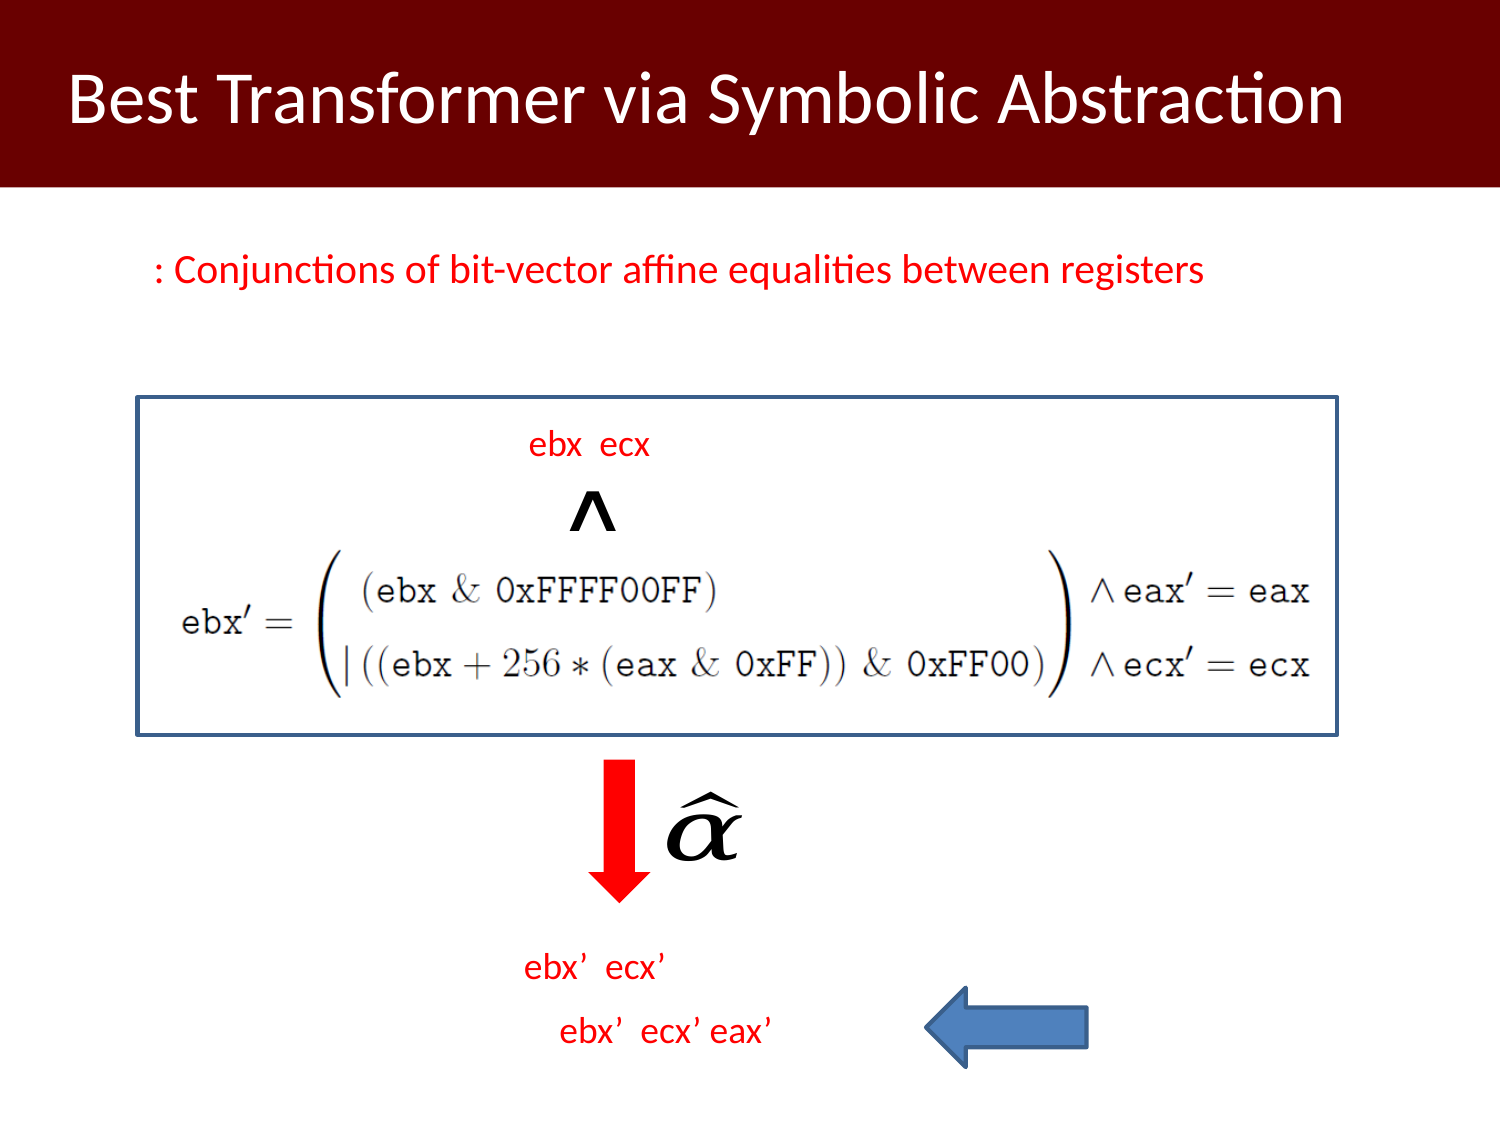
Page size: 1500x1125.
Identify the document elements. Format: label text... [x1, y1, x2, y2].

text_box [923, 985, 1089, 1070]
picture [177, 532, 1313, 710]
title Best Transformer via Symbolic Abstraction [0, 0, 1500, 188]
text_box [586, 757, 653, 906]
text_box [135, 395, 1339, 737]
